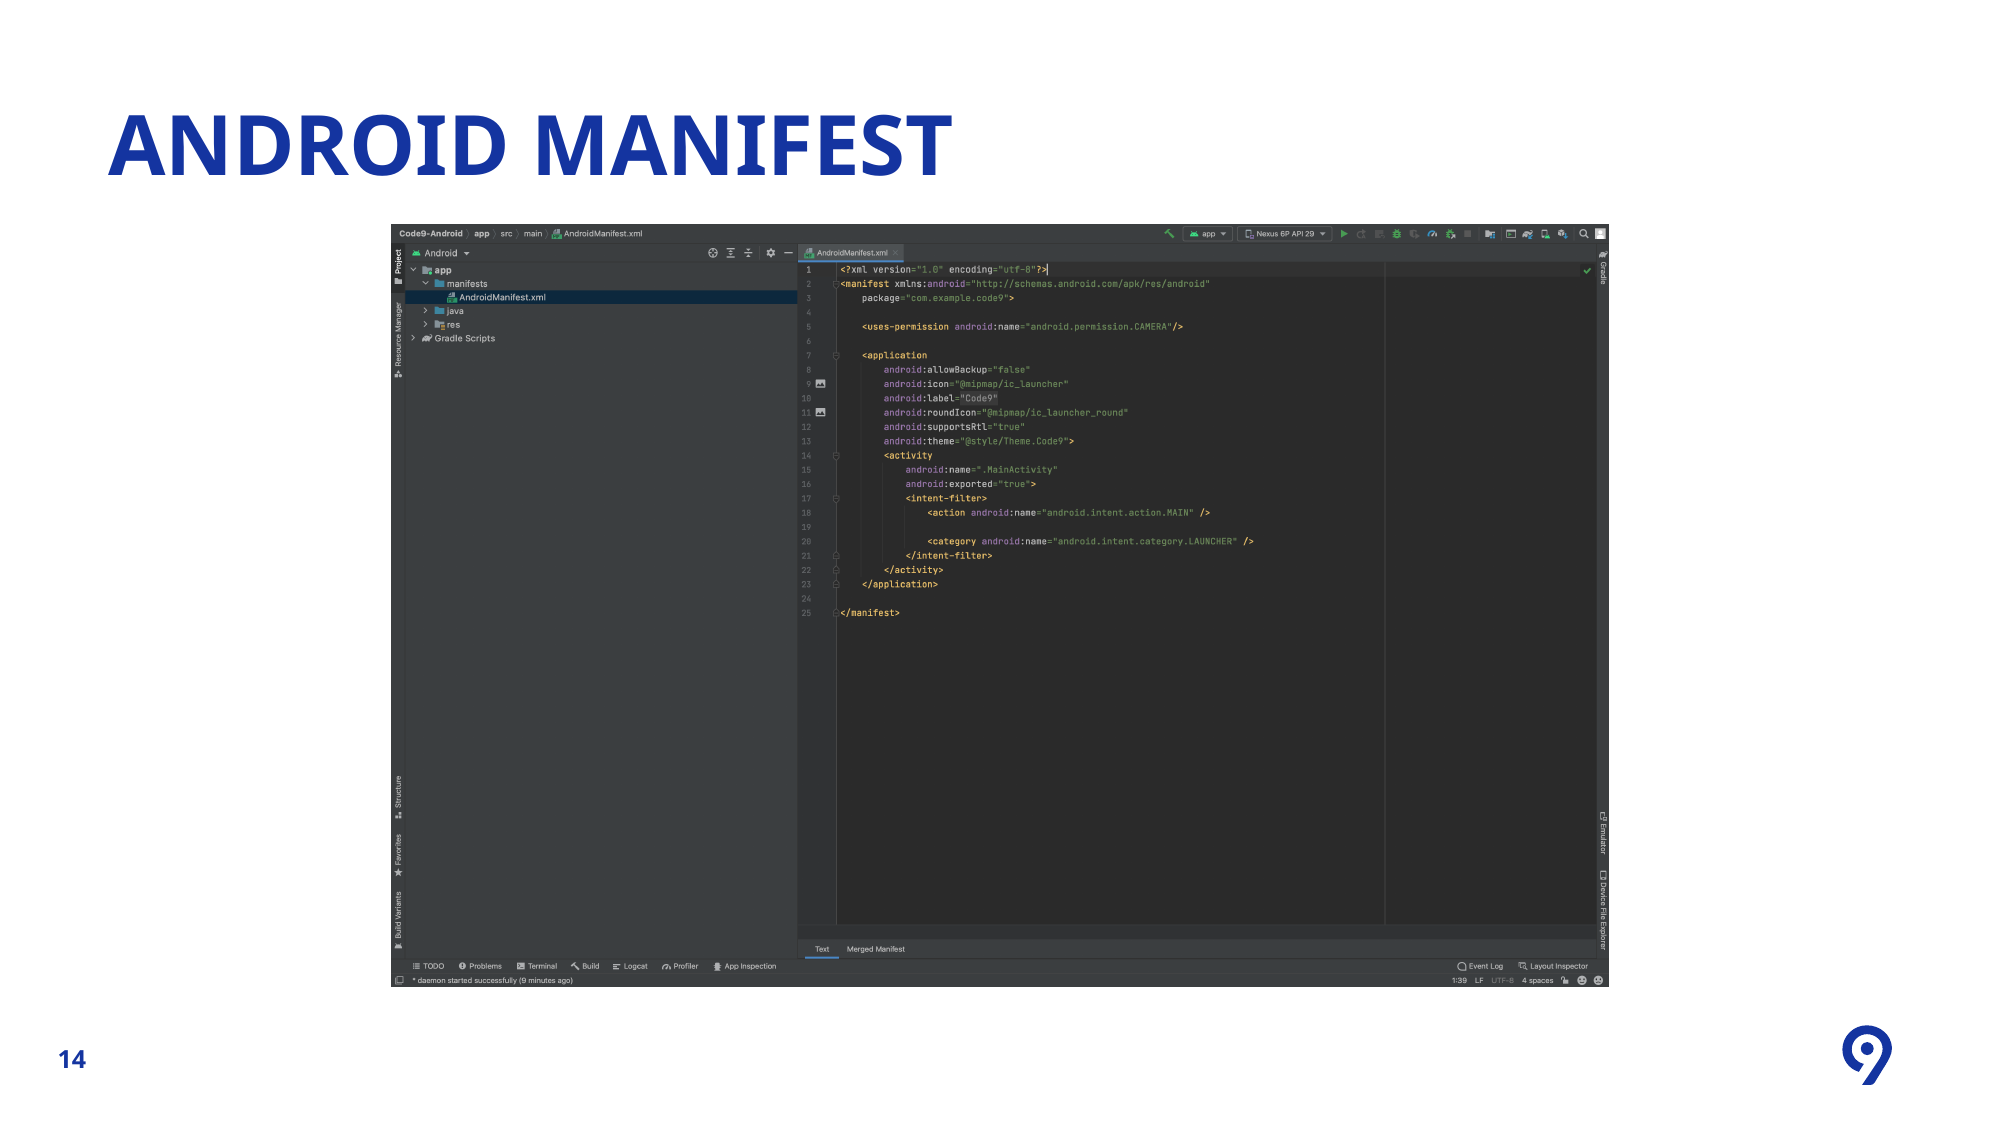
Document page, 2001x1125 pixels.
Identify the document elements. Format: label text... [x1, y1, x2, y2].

title Android manifest [108, 84, 1891, 225]
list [391, 224, 1609, 987]
slide_number 14 [57, 1045, 103, 1077]
